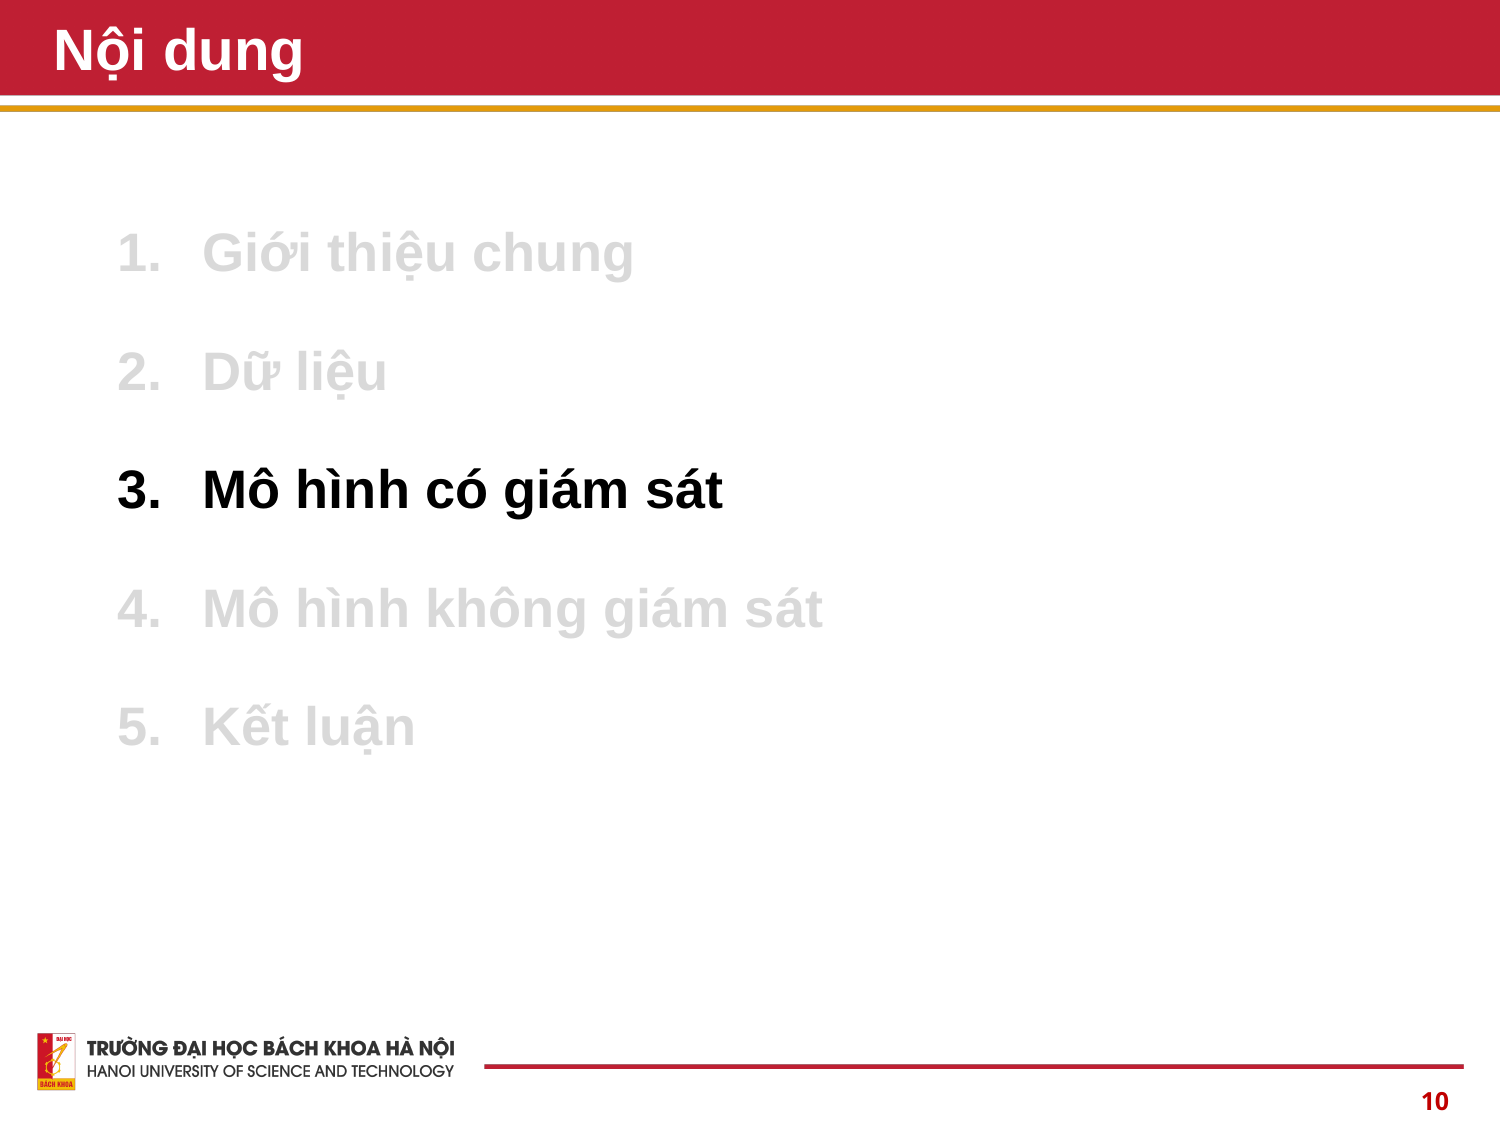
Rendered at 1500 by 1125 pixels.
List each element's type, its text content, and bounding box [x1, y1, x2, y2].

title Nội dung [38, 12, 1462, 87]
slide_number 10 [1126, 1078, 1464, 1125]
picture [0, 0, 1500, 1125]
text_box Giới thiệu chung Dữ liệu Mô hình có giám sát Mô hình không giám sát Kết luận [103, 177, 1397, 892]
